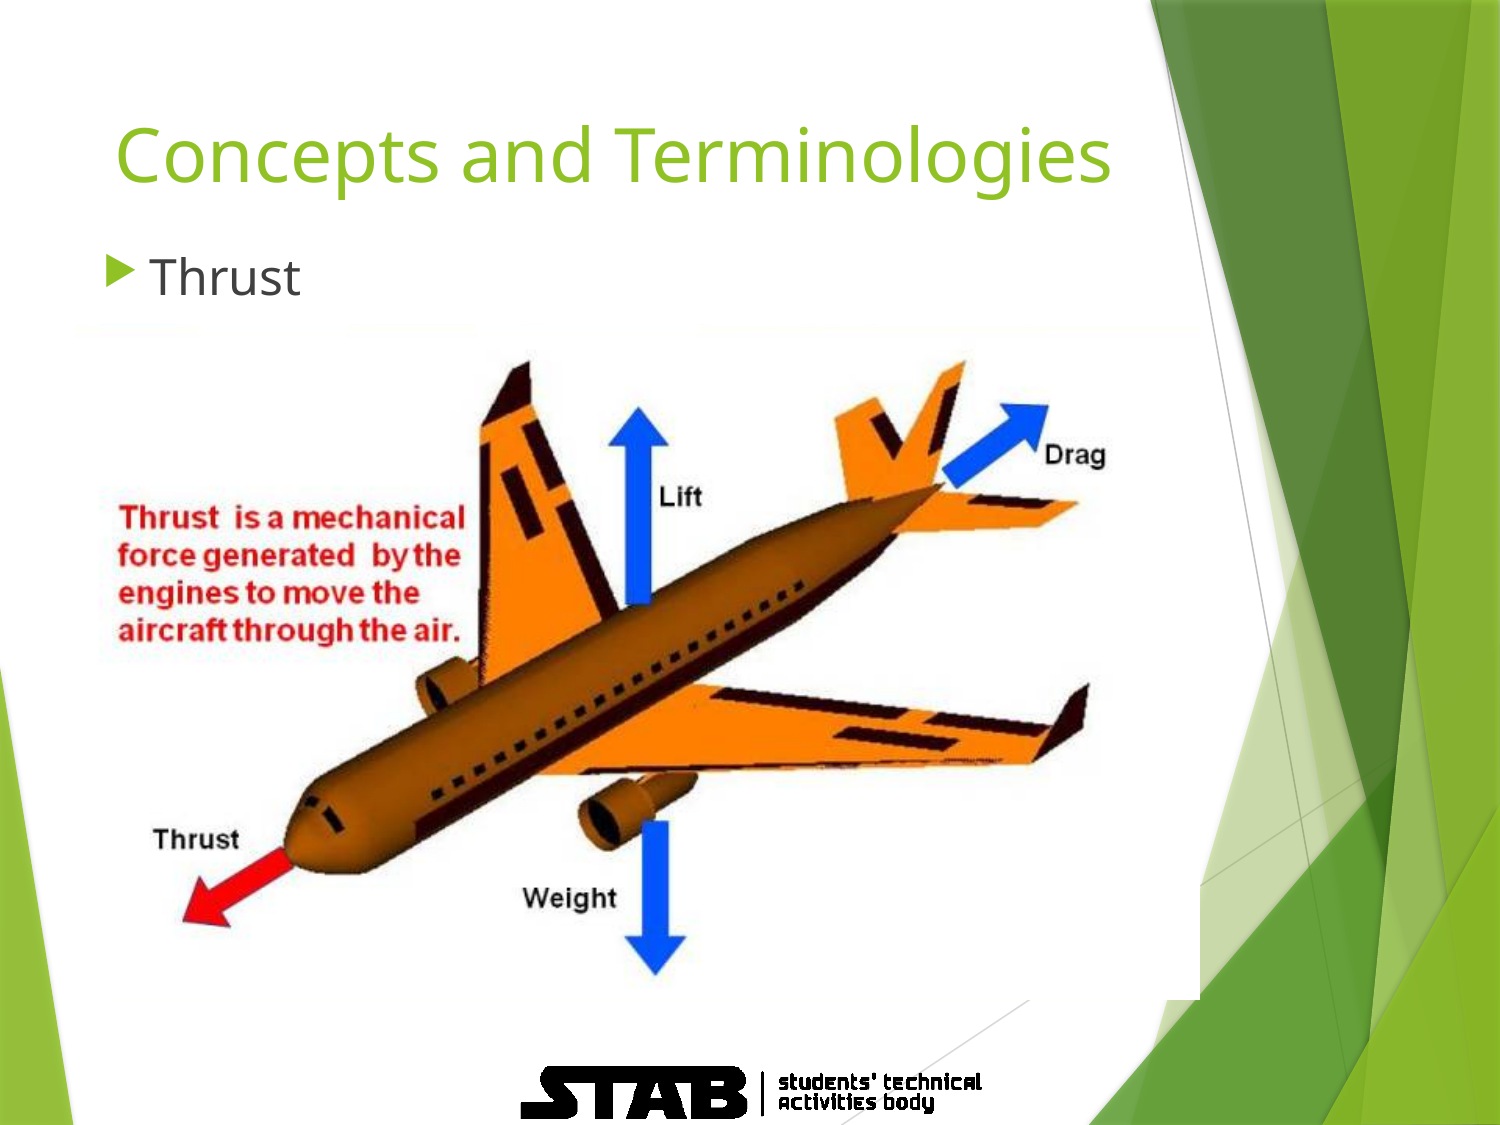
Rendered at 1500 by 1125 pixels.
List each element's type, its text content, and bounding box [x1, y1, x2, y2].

title Concepts and Terminologies [99, 99, 1142, 317]
picture [511, 1055, 1001, 1125]
picture [74, 324, 1201, 1001]
list Thrust [12, 238, 1054, 875]
